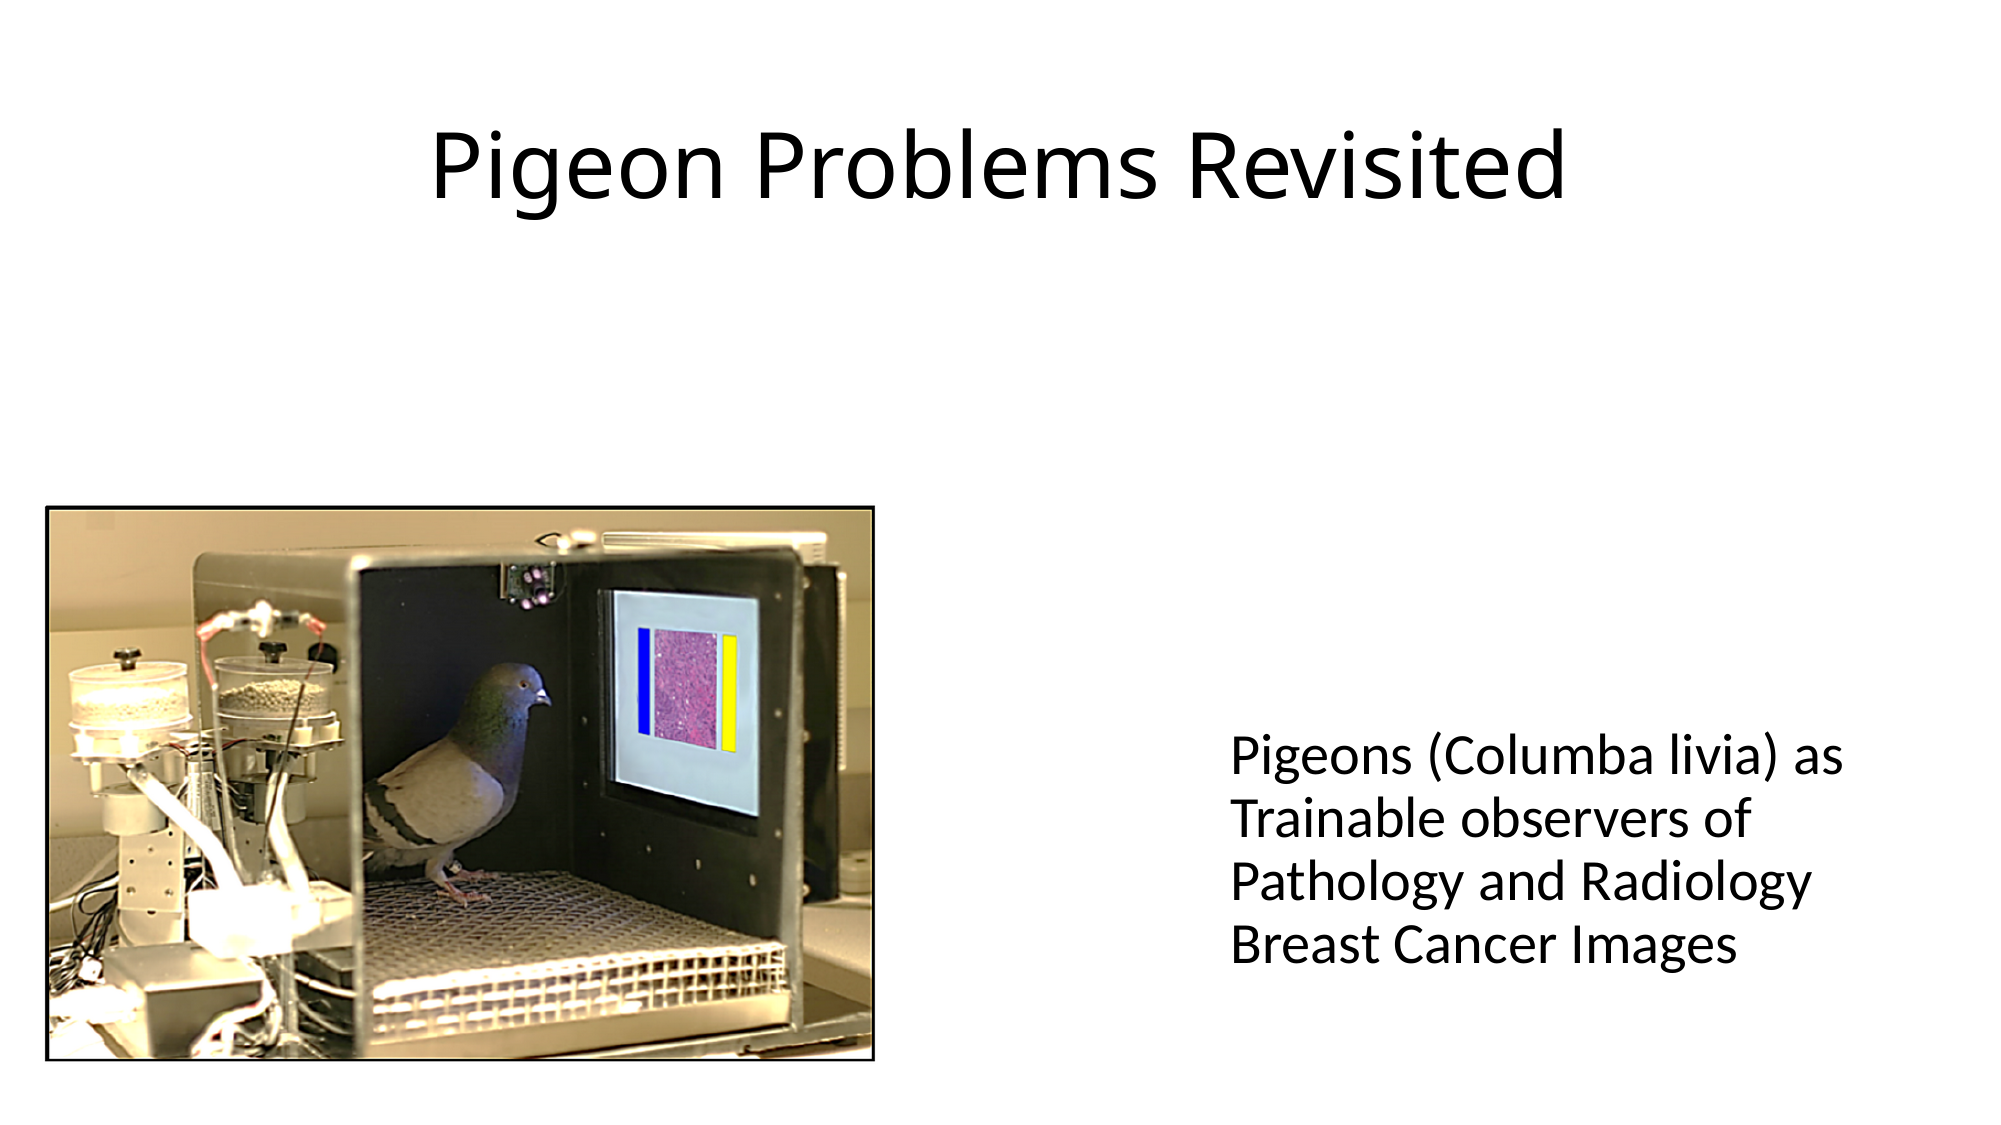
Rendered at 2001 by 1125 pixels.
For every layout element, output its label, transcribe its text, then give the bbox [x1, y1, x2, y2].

picture [40, 501, 879, 1066]
list Pigeons (Columba livia) as Trainable observers of Pathology and Radiology Breast Cancer Images [1215, 716, 1863, 1014]
title Pigeon Problems Revisited [137, 59, 1863, 278]
